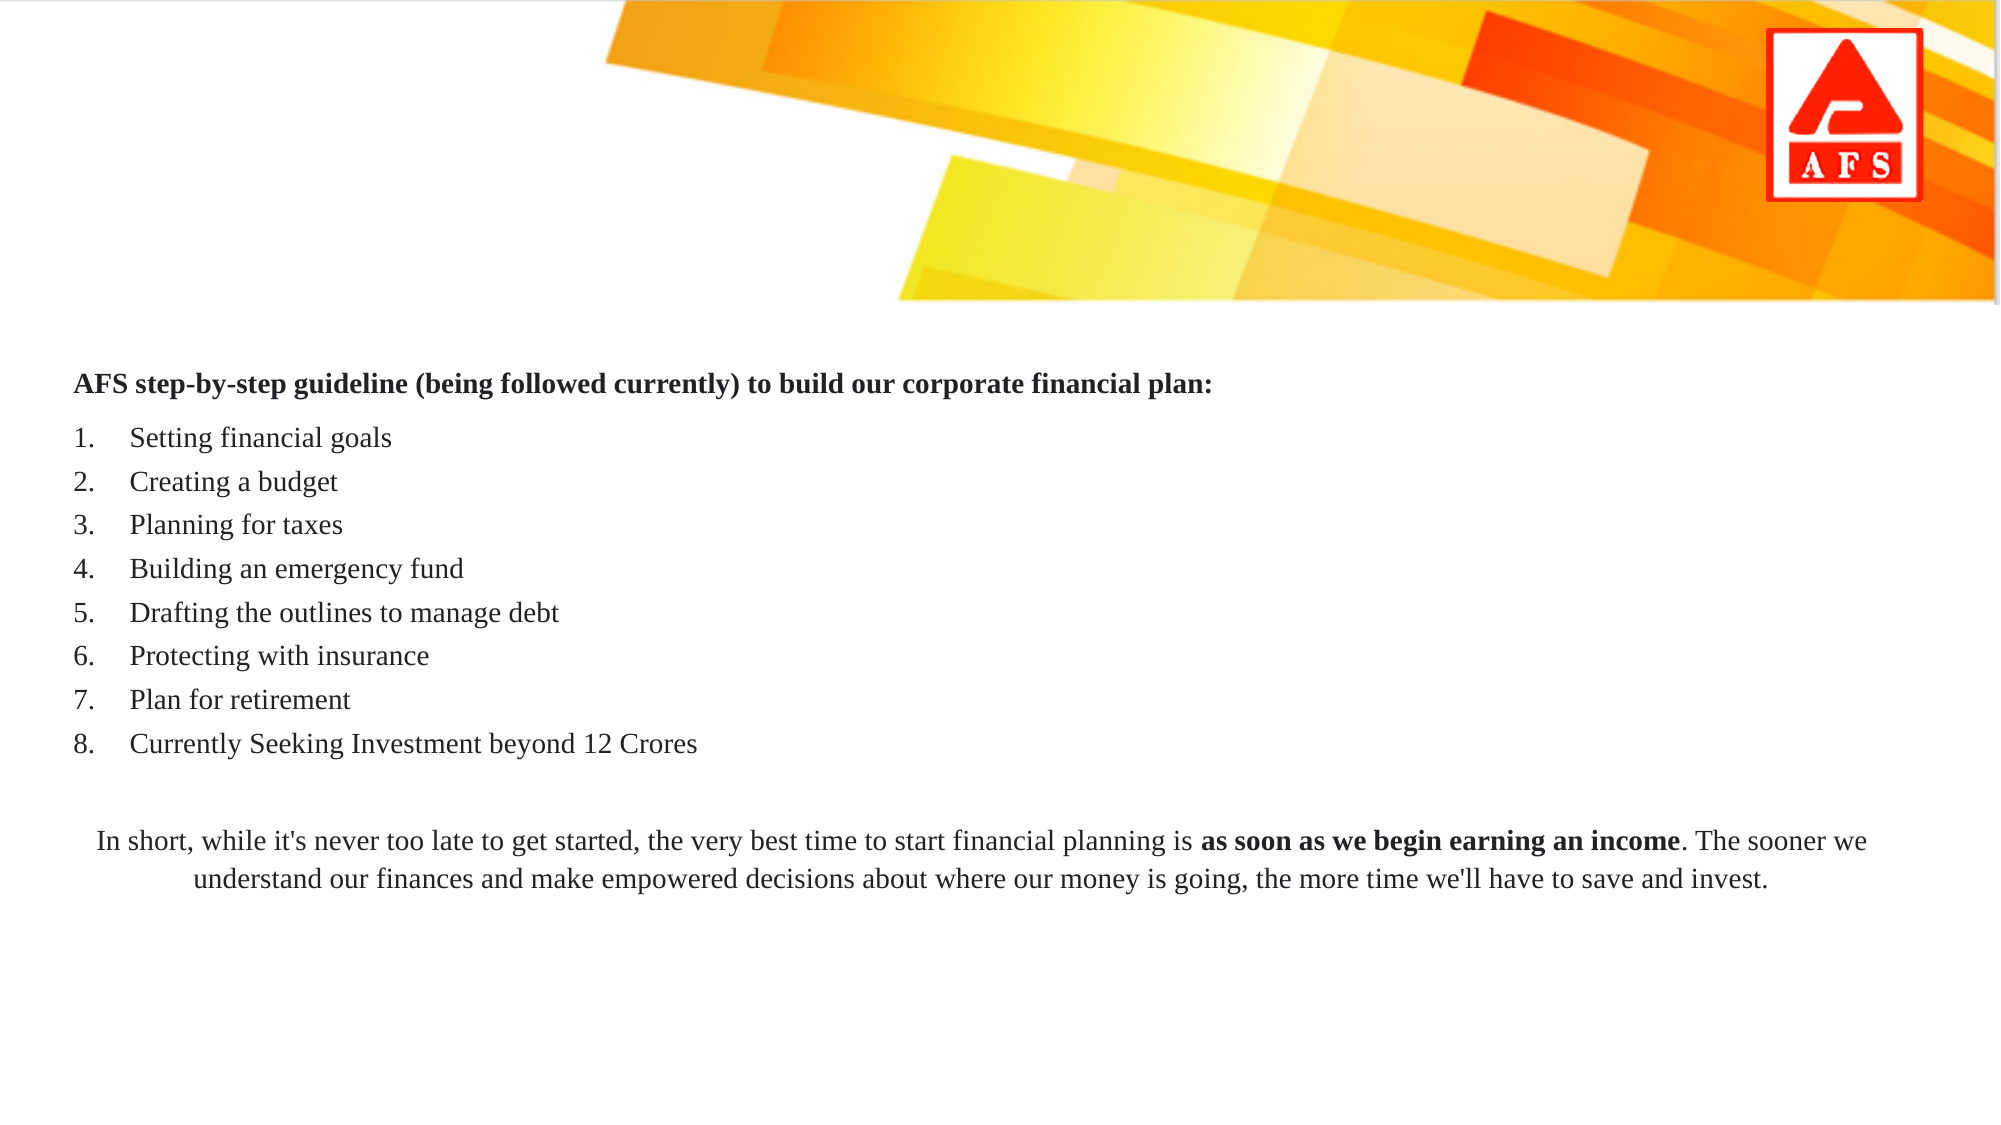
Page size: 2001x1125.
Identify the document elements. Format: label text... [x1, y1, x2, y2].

text_box [0, 0, 2000, 306]
text_box [1765, 28, 1925, 202]
text_box AFS step-by-step guideline (being followed currently) to build our corporate financial plan: Setting financial goals Creating a budget Planning for taxes Building an emergency fund Drafting the outlines to manage debt Protecting with insurance Plan for retirement Currently Seeking Investment beyond 12 Crores In short, while it's never too late to get started, the very best time to start financial planning is as soon as we begin earning an income. The sooner we understand our finances and make empowered decisions about where our money is going, the more time we'll have to save and invest. [58, 354, 1905, 902]
